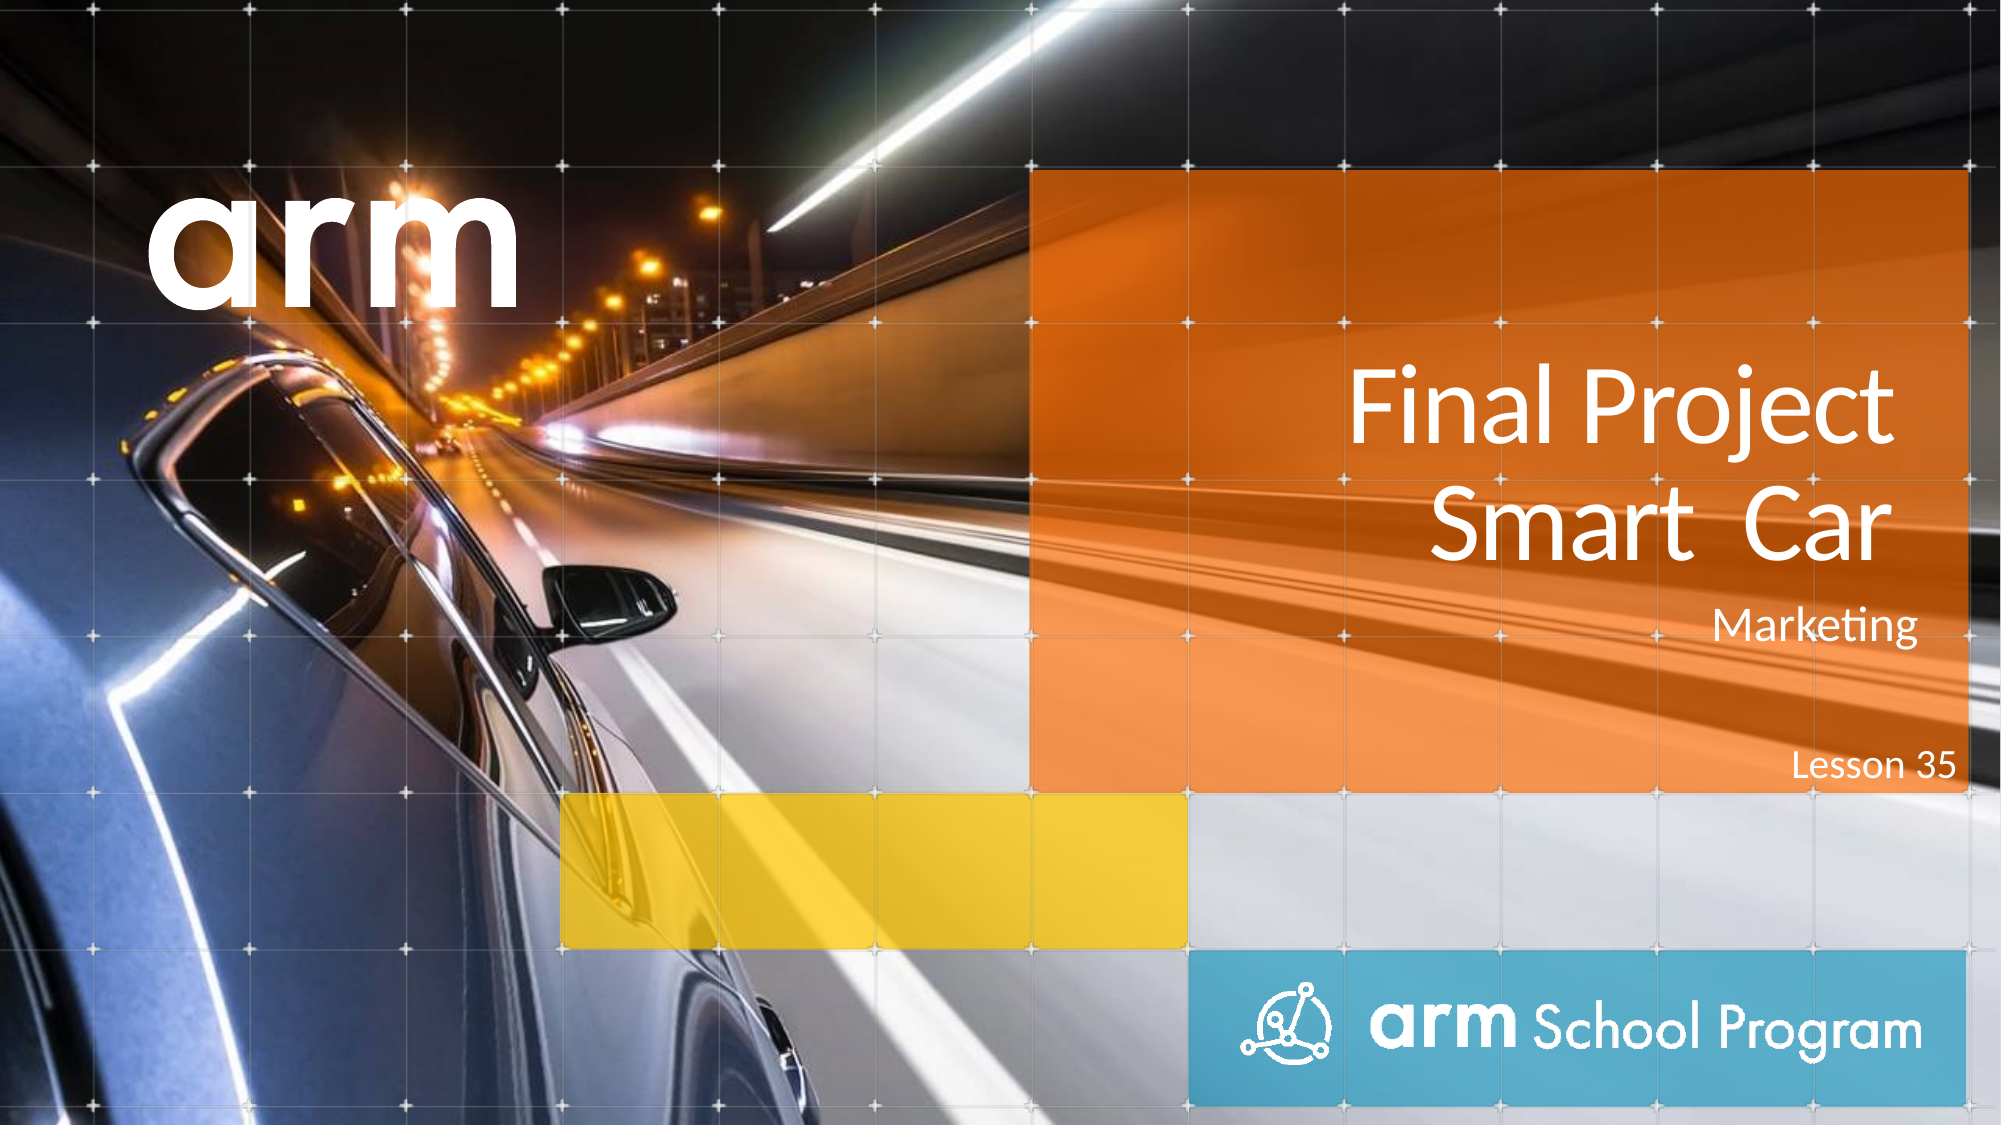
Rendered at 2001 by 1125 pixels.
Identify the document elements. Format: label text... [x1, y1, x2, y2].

title Final Project Smart Car [1090, 339, 1919, 595]
picture [0, 0, 2001, 1125]
subtitle Marketing [1091, 589, 1919, 711]
list Lesson 35 [1257, 737, 1959, 785]
